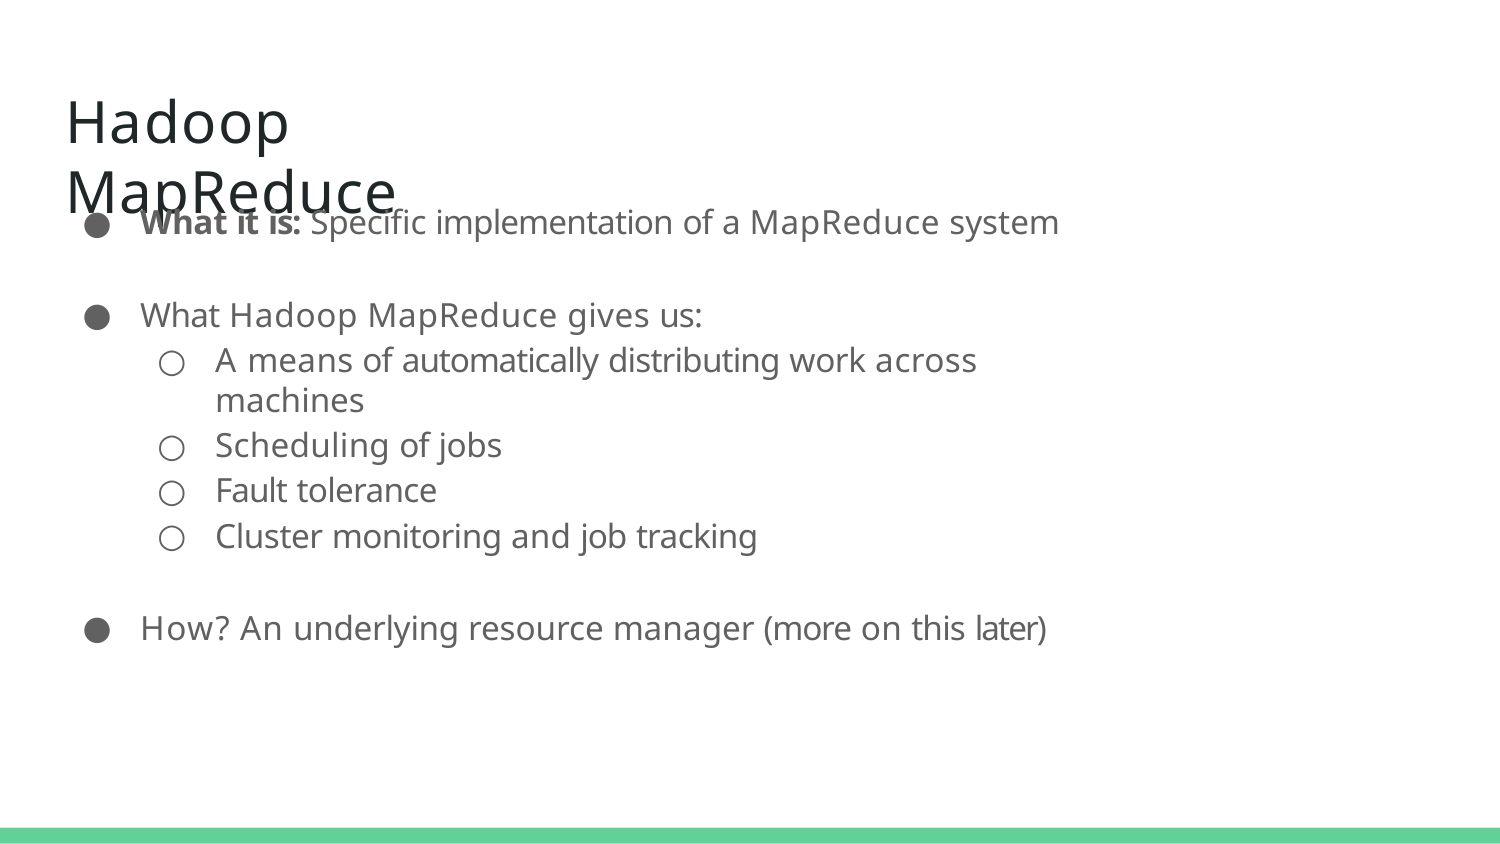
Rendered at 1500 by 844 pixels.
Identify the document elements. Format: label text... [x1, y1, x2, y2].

text_box What it is: Specific implementation of a MapReduce system What Hadoop MapReduce gives us: A means of automatically distributing work across machines Scheduling of jobs Fault tolerance Cluster monitoring and job tracking How? An underlying resource manager (more on this later) [80, 199, 1087, 647]
title Hadoop MapReduce [63, 82, 596, 226]
